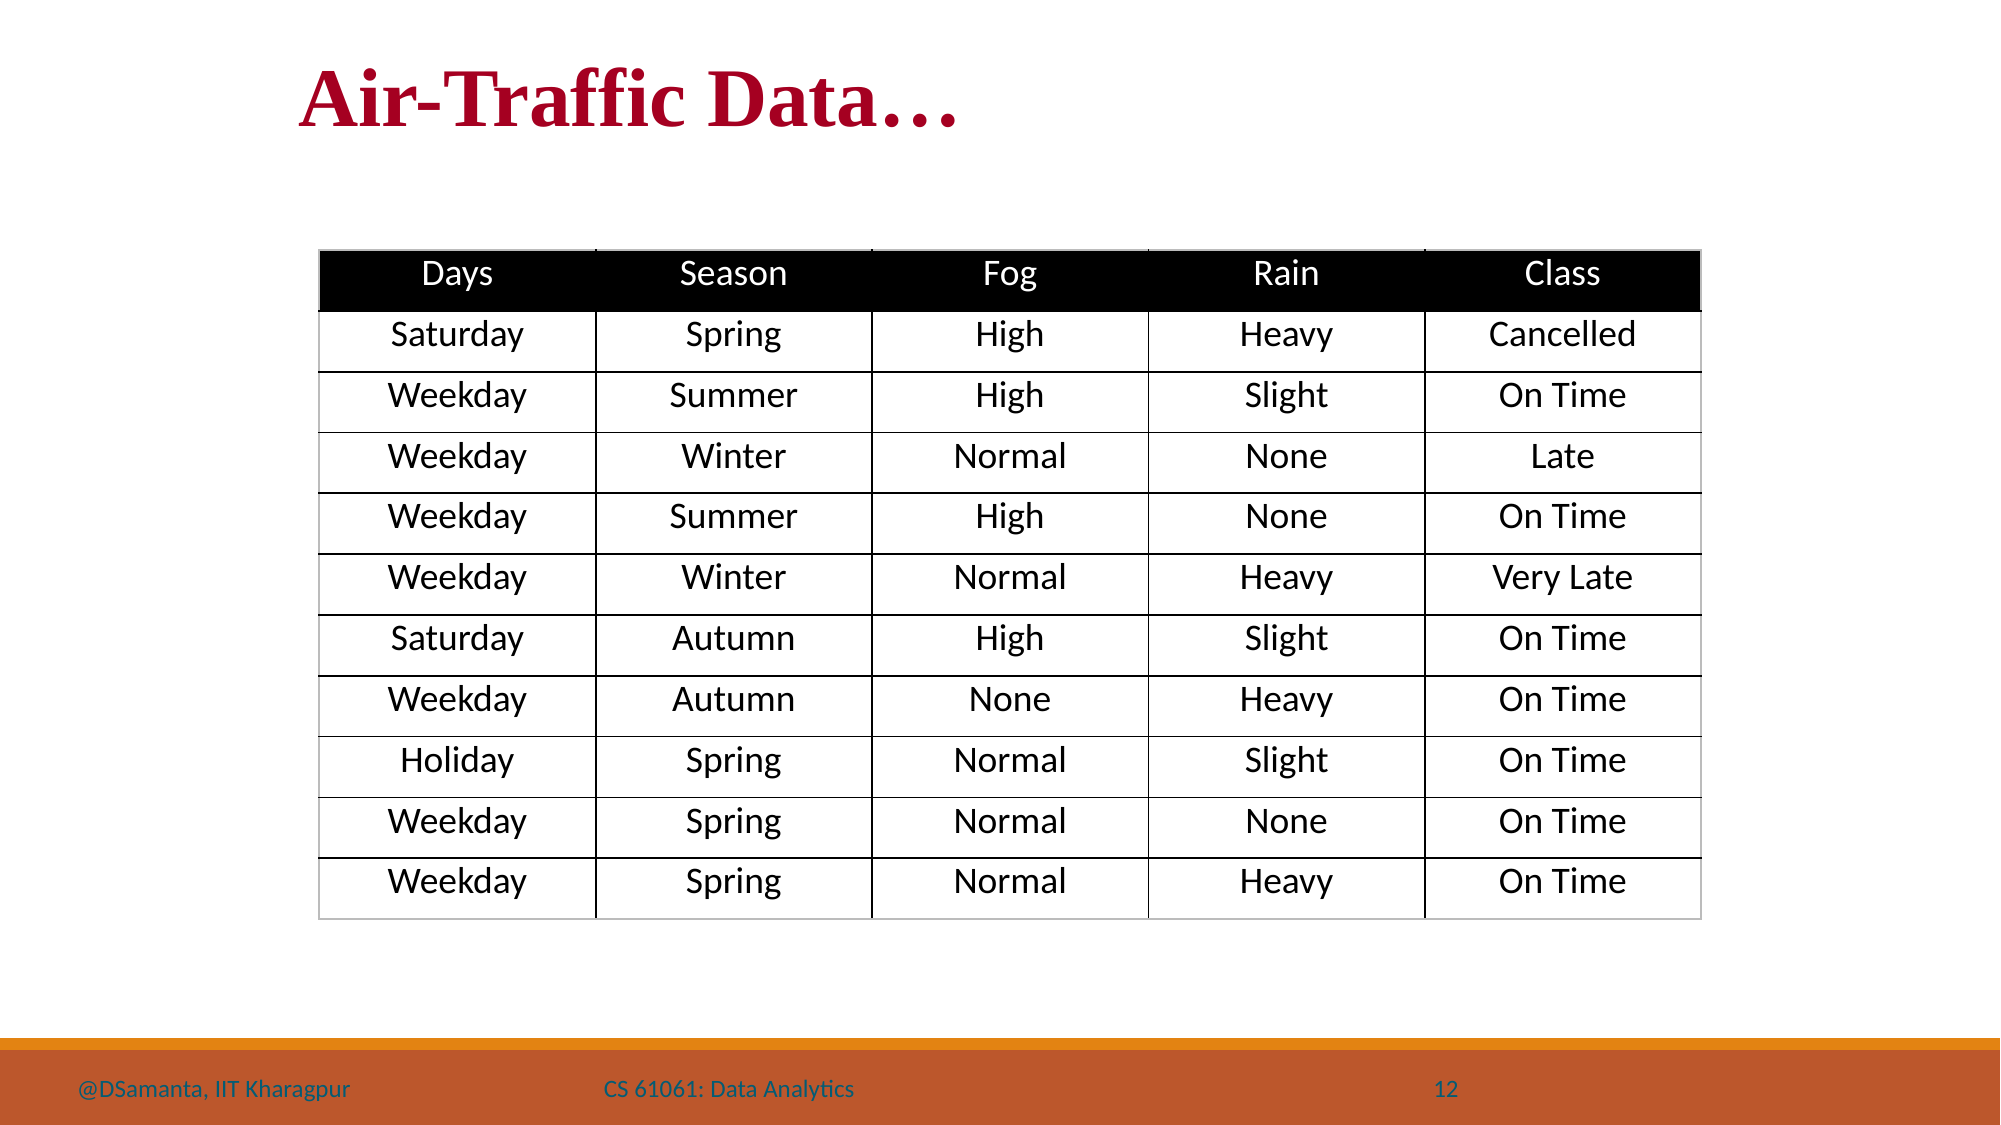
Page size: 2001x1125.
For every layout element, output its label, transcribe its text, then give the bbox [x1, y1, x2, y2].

table_cell None [1149, 433, 1424, 492]
table_cell Slight [1149, 737, 1424, 797]
table_header Rain [1149, 251, 1424, 310]
table_cell Late [1426, 433, 1700, 492]
table_header Fog [873, 251, 1148, 310]
footer CS 61061: Data Analytics [447, 1042, 1011, 1103]
title Air-Traffic Data… [298, 42, 1681, 231]
table_cell Spring [597, 798, 871, 857]
table_cell On Time [1426, 859, 1700, 918]
table_cell Slight [1149, 616, 1424, 675]
slide_number 12 [1330, 1042, 1459, 1103]
table_cell Spring [597, 737, 871, 797]
table_cell High [873, 373, 1148, 432]
table_cell Holiday [320, 737, 595, 797]
table_cell Cancelled [1426, 312, 1700, 371]
table_cell Spring [597, 859, 871, 918]
table_cell Saturday [320, 312, 595, 371]
table_cell Saturday [320, 616, 595, 675]
table_cell Heavy [1149, 312, 1424, 371]
table_cell High [873, 312, 1148, 371]
table_header Days [320, 251, 595, 310]
table_cell Slight [1149, 373, 1424, 432]
table_cell High [873, 494, 1148, 553]
table_cell Winter [597, 433, 871, 492]
table_cell Normal [873, 798, 1148, 857]
table_cell On Time [1426, 373, 1700, 432]
table_cell Weekday [320, 433, 595, 492]
table_cell None [873, 677, 1148, 736]
table_header Season [597, 251, 871, 310]
table_cell Very Late [1426, 555, 1700, 614]
table_cell Weekday [320, 494, 595, 553]
table_cell Autumn [597, 616, 871, 675]
table_cell High [873, 616, 1148, 675]
table_cell None [1149, 494, 1424, 553]
table_cell None [1149, 798, 1424, 857]
table_cell Normal [873, 433, 1148, 492]
table_cell Normal [873, 859, 1148, 918]
table_cell Weekday [320, 859, 595, 918]
table_cell Winter [597, 555, 871, 614]
table_cell Weekday [320, 373, 595, 432]
table_cell Weekday [320, 798, 595, 857]
table_cell On Time [1426, 616, 1700, 675]
table_cell Heavy [1149, 555, 1424, 614]
table_cell Normal [873, 555, 1148, 614]
table_cell Heavy [1149, 859, 1424, 918]
table_cell Spring [597, 312, 871, 371]
table_cell Normal [873, 737, 1148, 797]
table_cell Summer [597, 373, 871, 432]
table_cell Autumn [597, 677, 871, 736]
table_cell On Time [1426, 494, 1700, 553]
slide_number @DSamanta, IIT Kharagpur [76, 1042, 436, 1103]
table_header Class [1426, 251, 1700, 310]
table_cell On Time [1426, 677, 1700, 736]
table_cell Summer [597, 494, 871, 553]
table_cell Weekday [320, 555, 595, 614]
table_cell Weekday [320, 677, 595, 736]
table_cell On Time [1426, 798, 1700, 857]
table_cell On Time [1426, 737, 1700, 797]
table_cell Heavy [1149, 677, 1424, 736]
